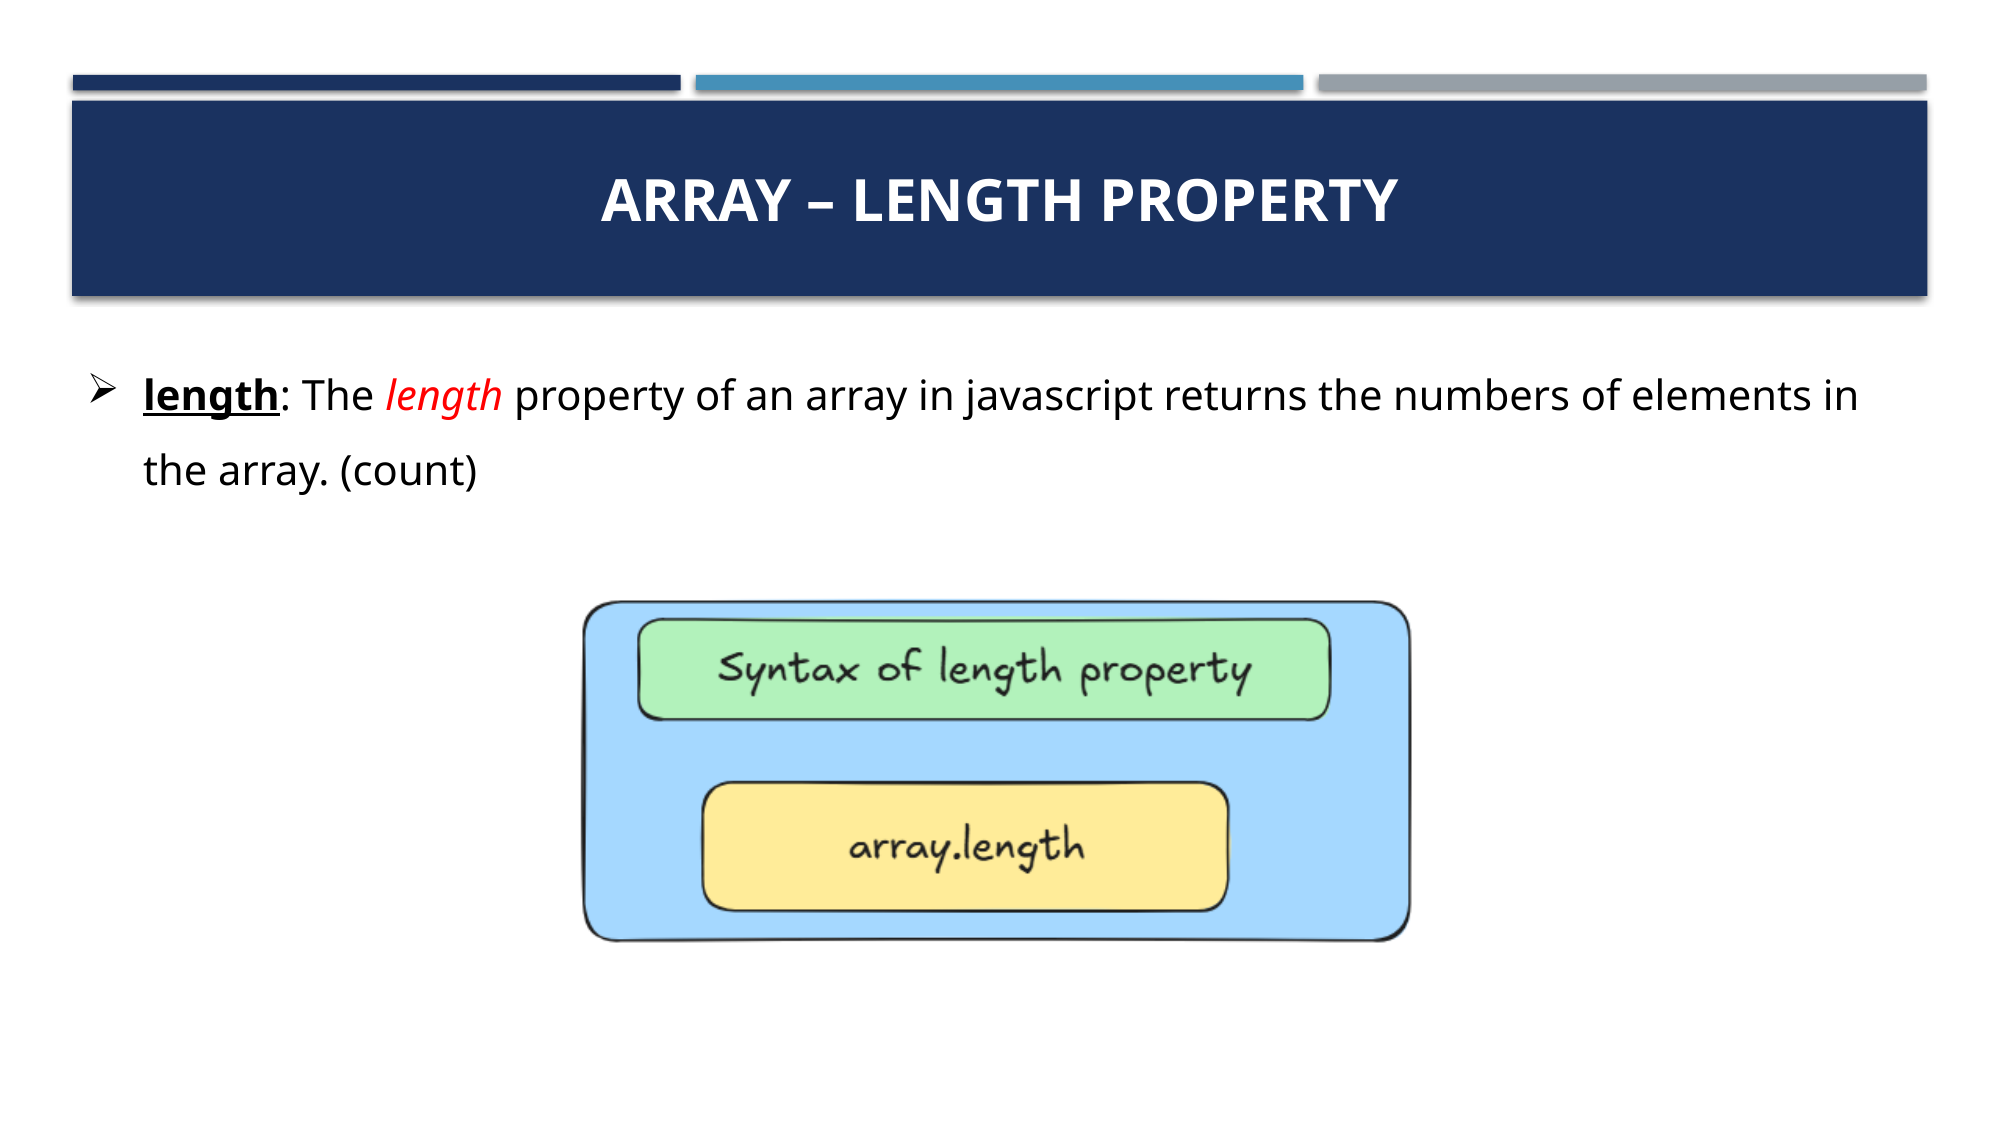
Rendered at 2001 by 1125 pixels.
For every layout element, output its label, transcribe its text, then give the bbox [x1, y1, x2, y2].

picture [574, 582, 1419, 950]
text_box length: The length property of an array in javascript returns the numbers of elements in the array. (count) [72, 336, 1922, 501]
title Array – length property [95, 115, 1905, 282]
